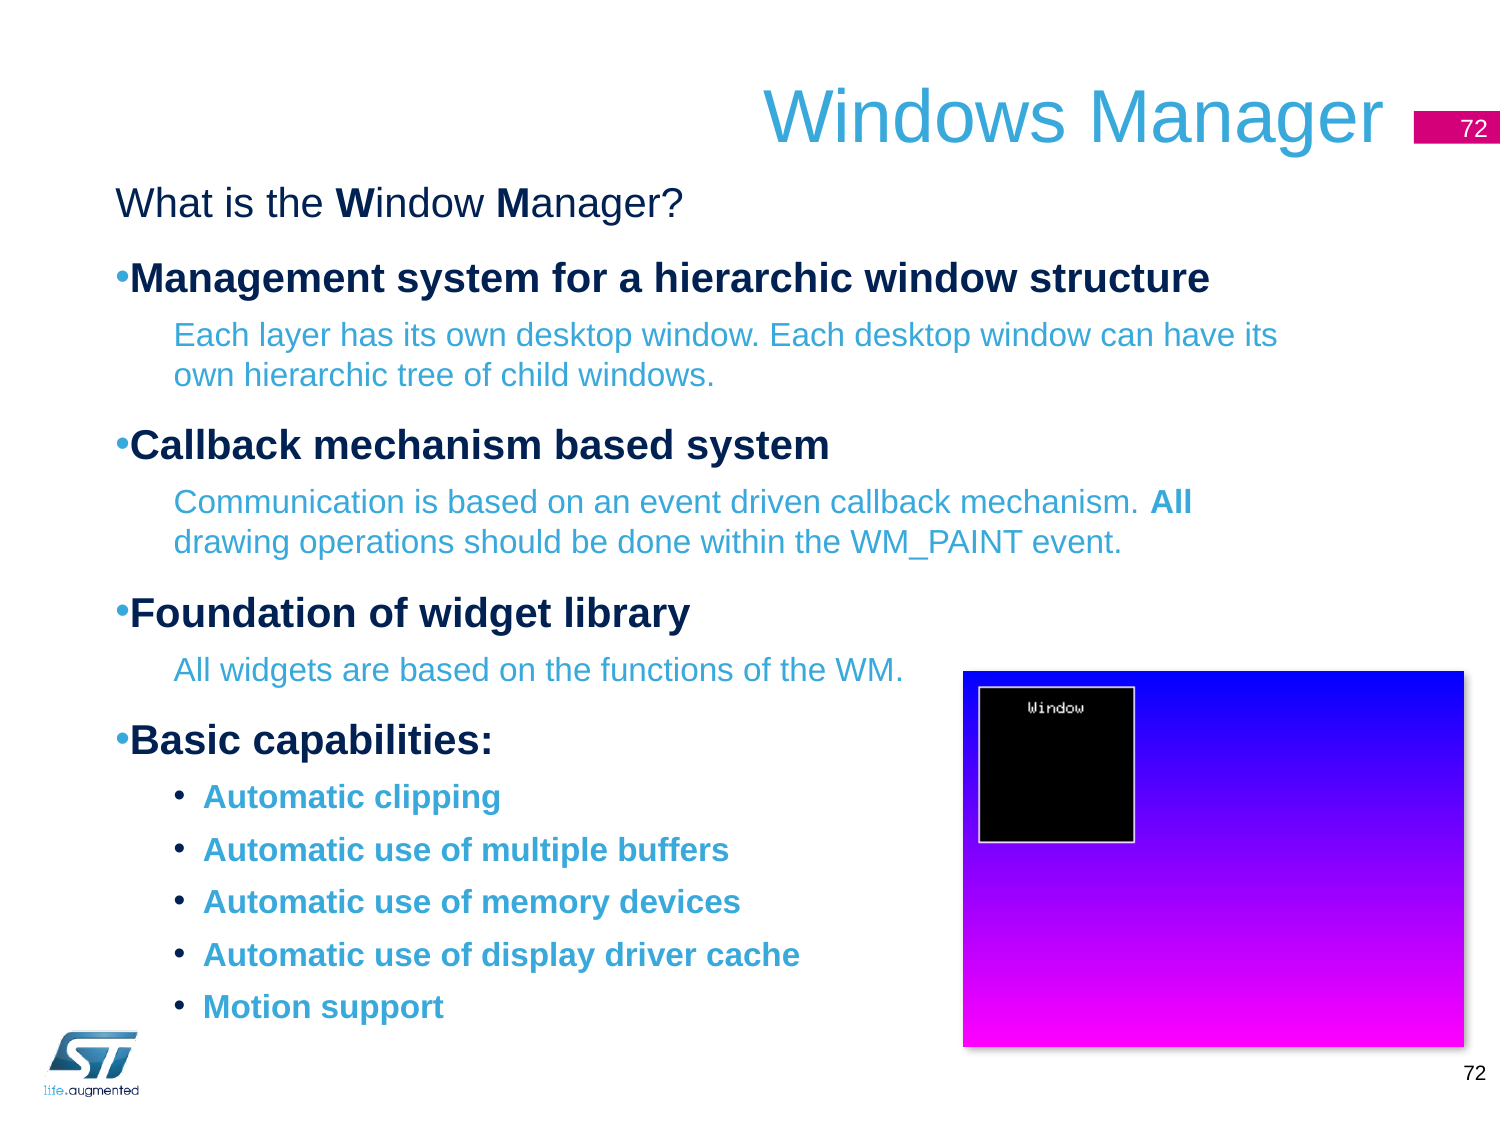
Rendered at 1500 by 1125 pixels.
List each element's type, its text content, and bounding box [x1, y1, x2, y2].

list What is the Window Manager? Management system for a hierarchic window structure Each layer has its own desktop window. Each desktop window can have its own hierarchic tree of child windows. Callback mechanism based system Communication is based on an event driven callback mechanism. All drawing operations should be done within the WM_PAINT event. Foundation of widget library All widgets are based on the functions of the WM. Basic capabilities: Automatic clipping Automatic use of multiple buffers Automatic use of memory devices Automatic use of display driver cache Motion support [100, 167, 1317, 1042]
text_box 72 [1426, 1046, 1500, 1092]
picture [963, 671, 1464, 1048]
slide_number 72 [1413, 111, 1500, 144]
title Windows Manager [74, 18, 1400, 207]
picture [36, 1022, 147, 1103]
